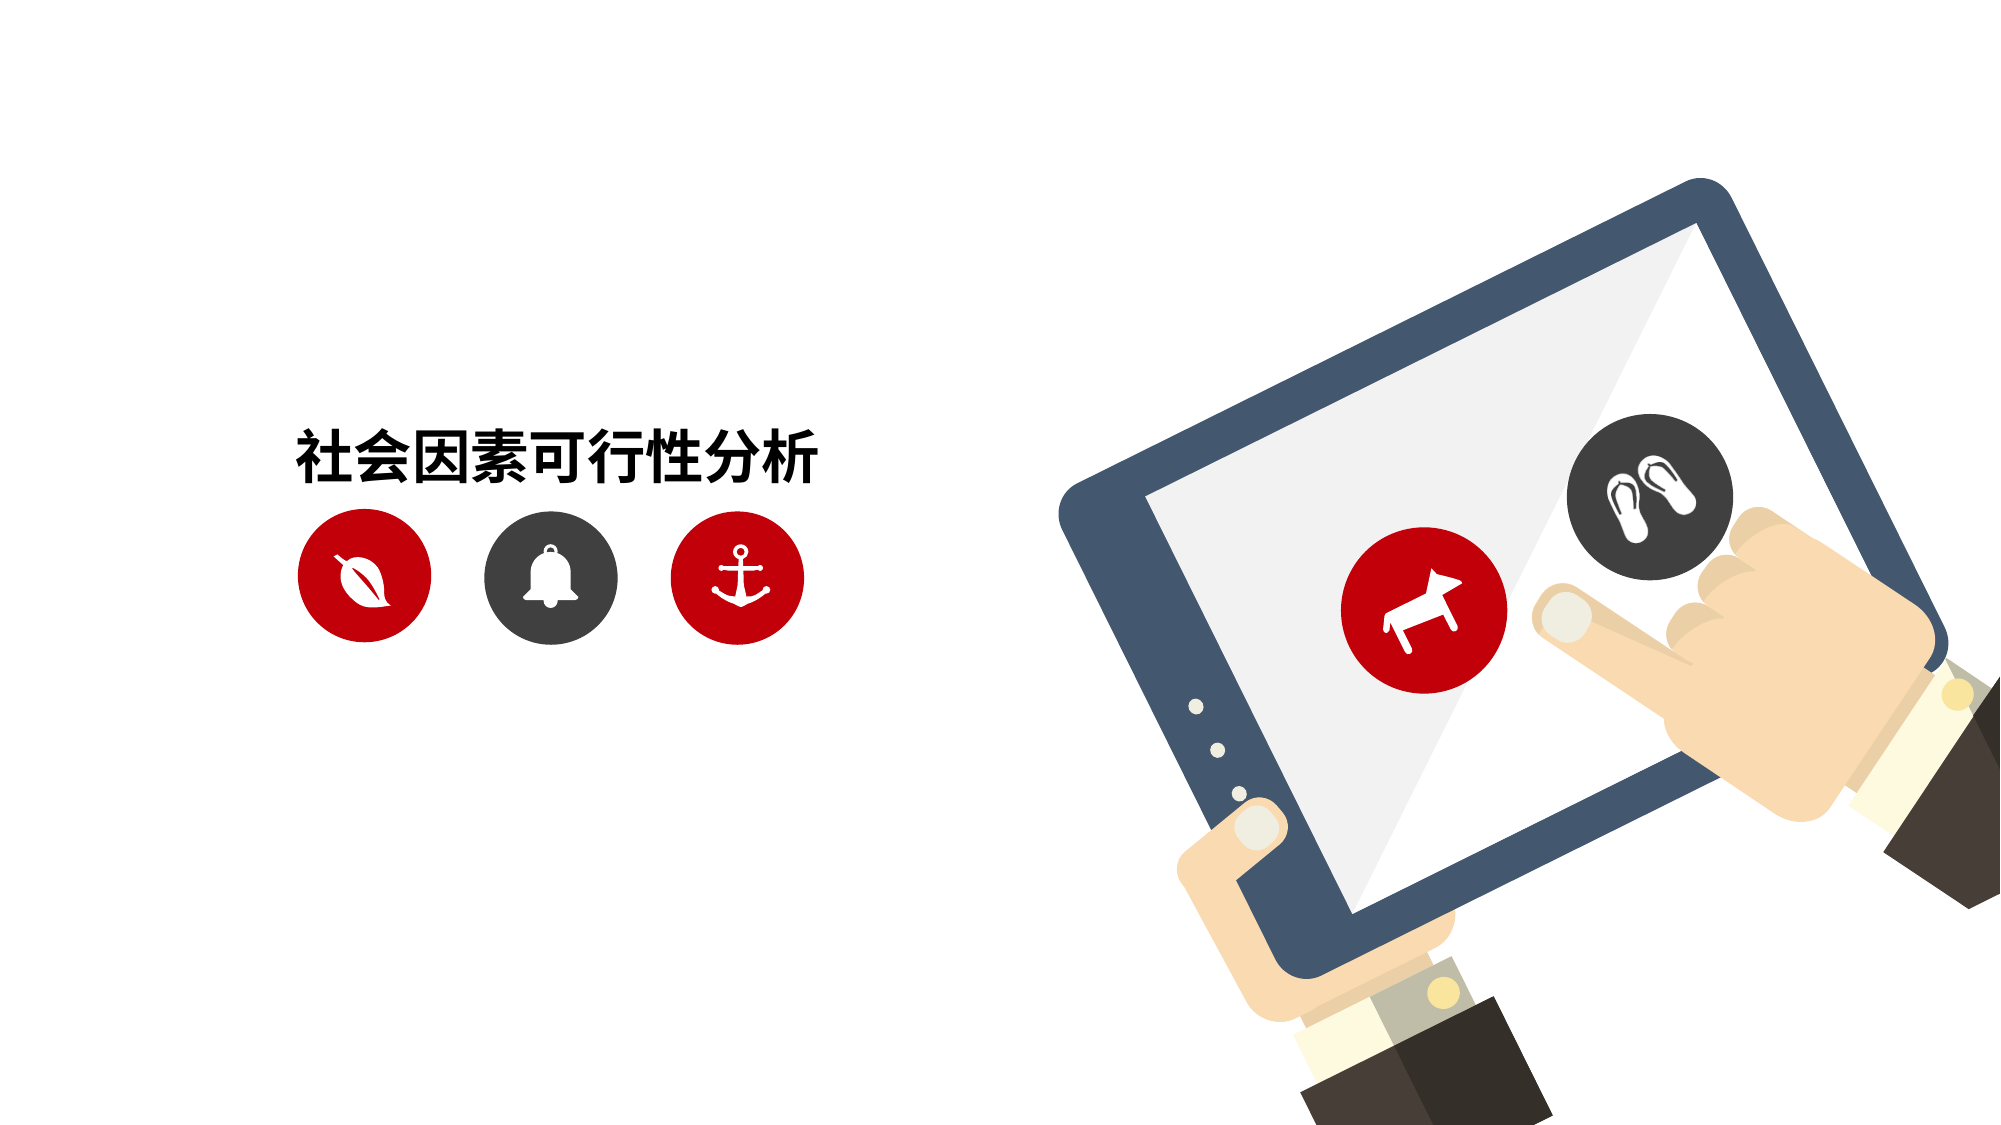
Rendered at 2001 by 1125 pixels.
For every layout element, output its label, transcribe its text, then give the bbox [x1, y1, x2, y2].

text_box [670, 511, 805, 645]
text_box 社会因素可行性分析 [281, 314, 957, 498]
text_box [711, 544, 771, 608]
text_box [522, 544, 579, 608]
text_box [297, 508, 432, 643]
text_box [333, 554, 392, 608]
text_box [1123, 272, 2000, 1050]
text_box [484, 511, 618, 645]
